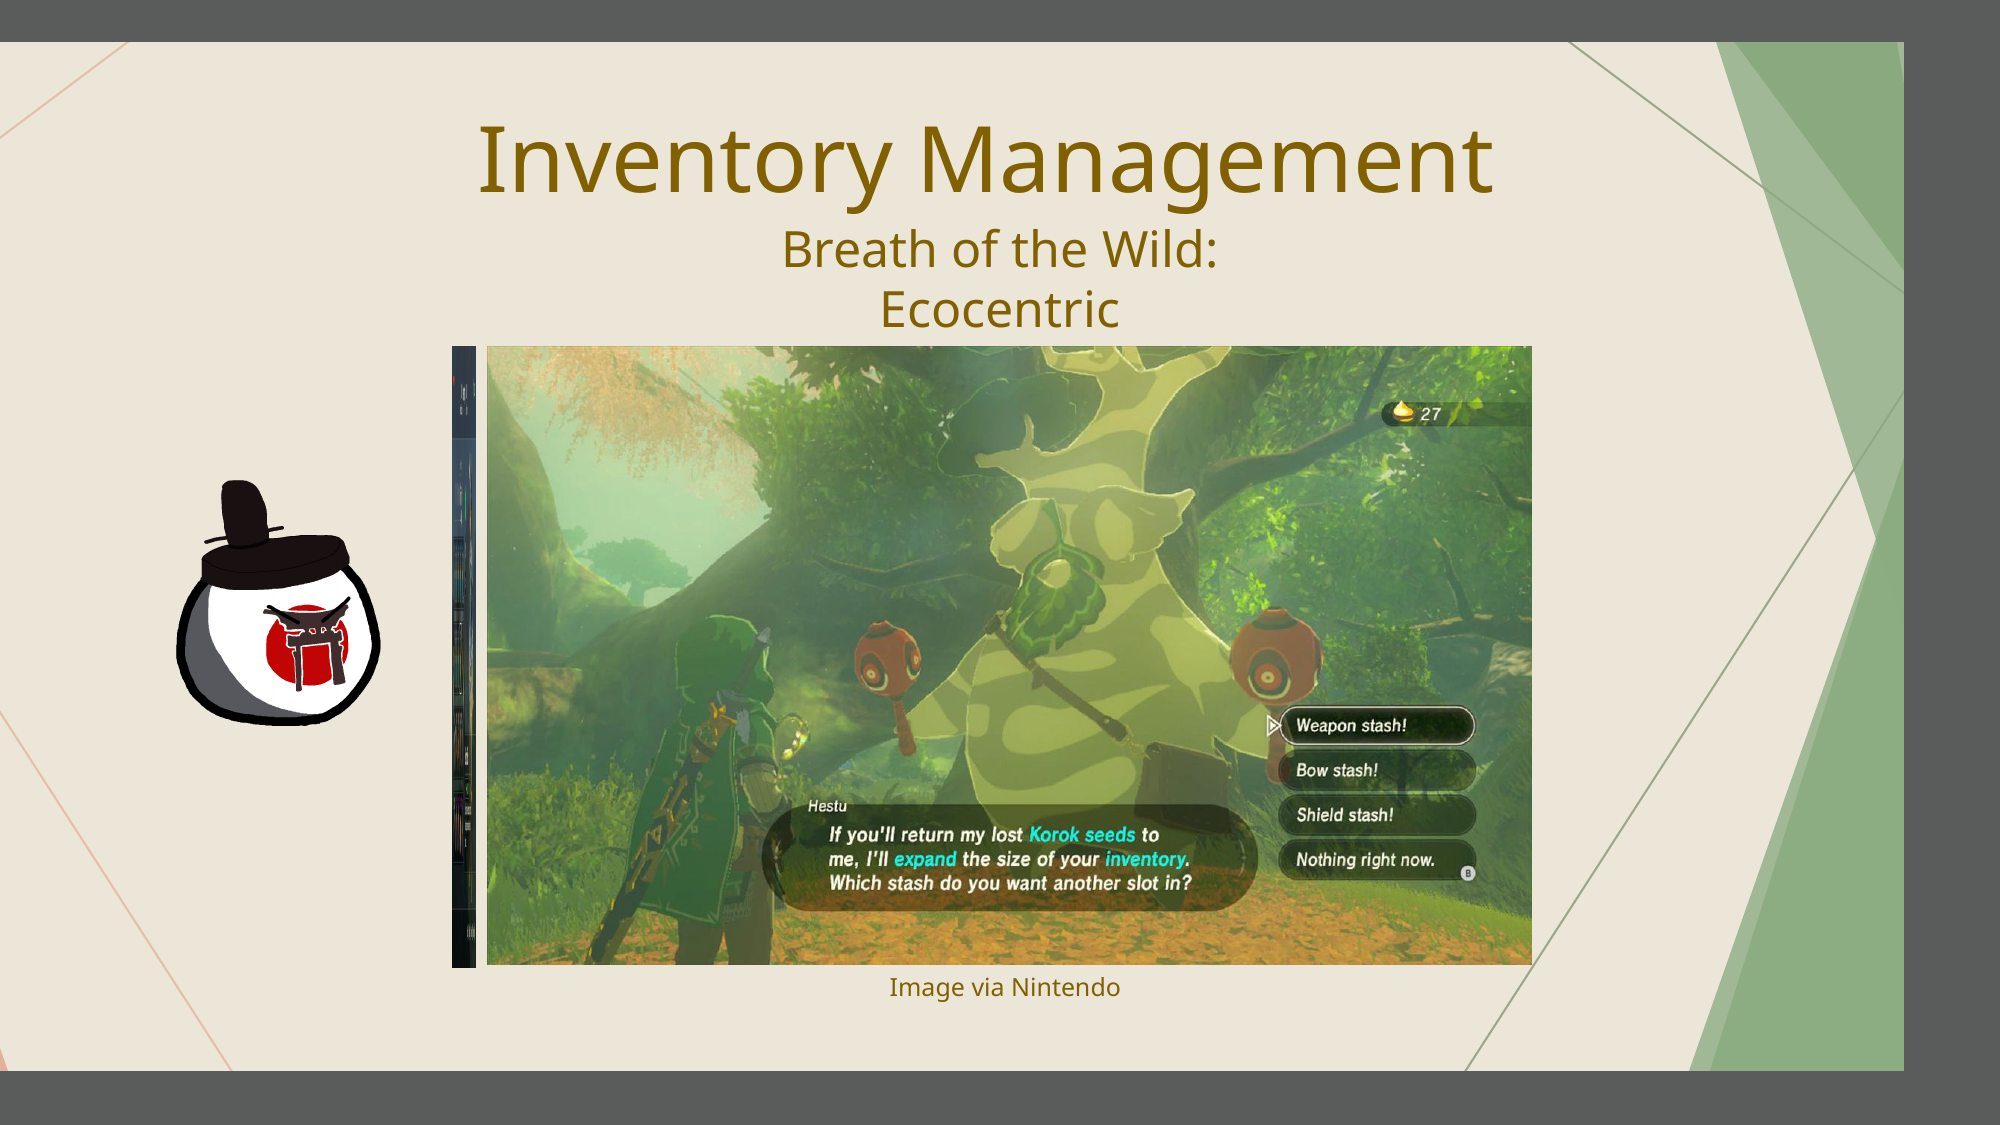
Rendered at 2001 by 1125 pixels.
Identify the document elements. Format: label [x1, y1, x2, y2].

text_box [0, 0, 2000, 1125]
picture [148, 479, 399, 729]
